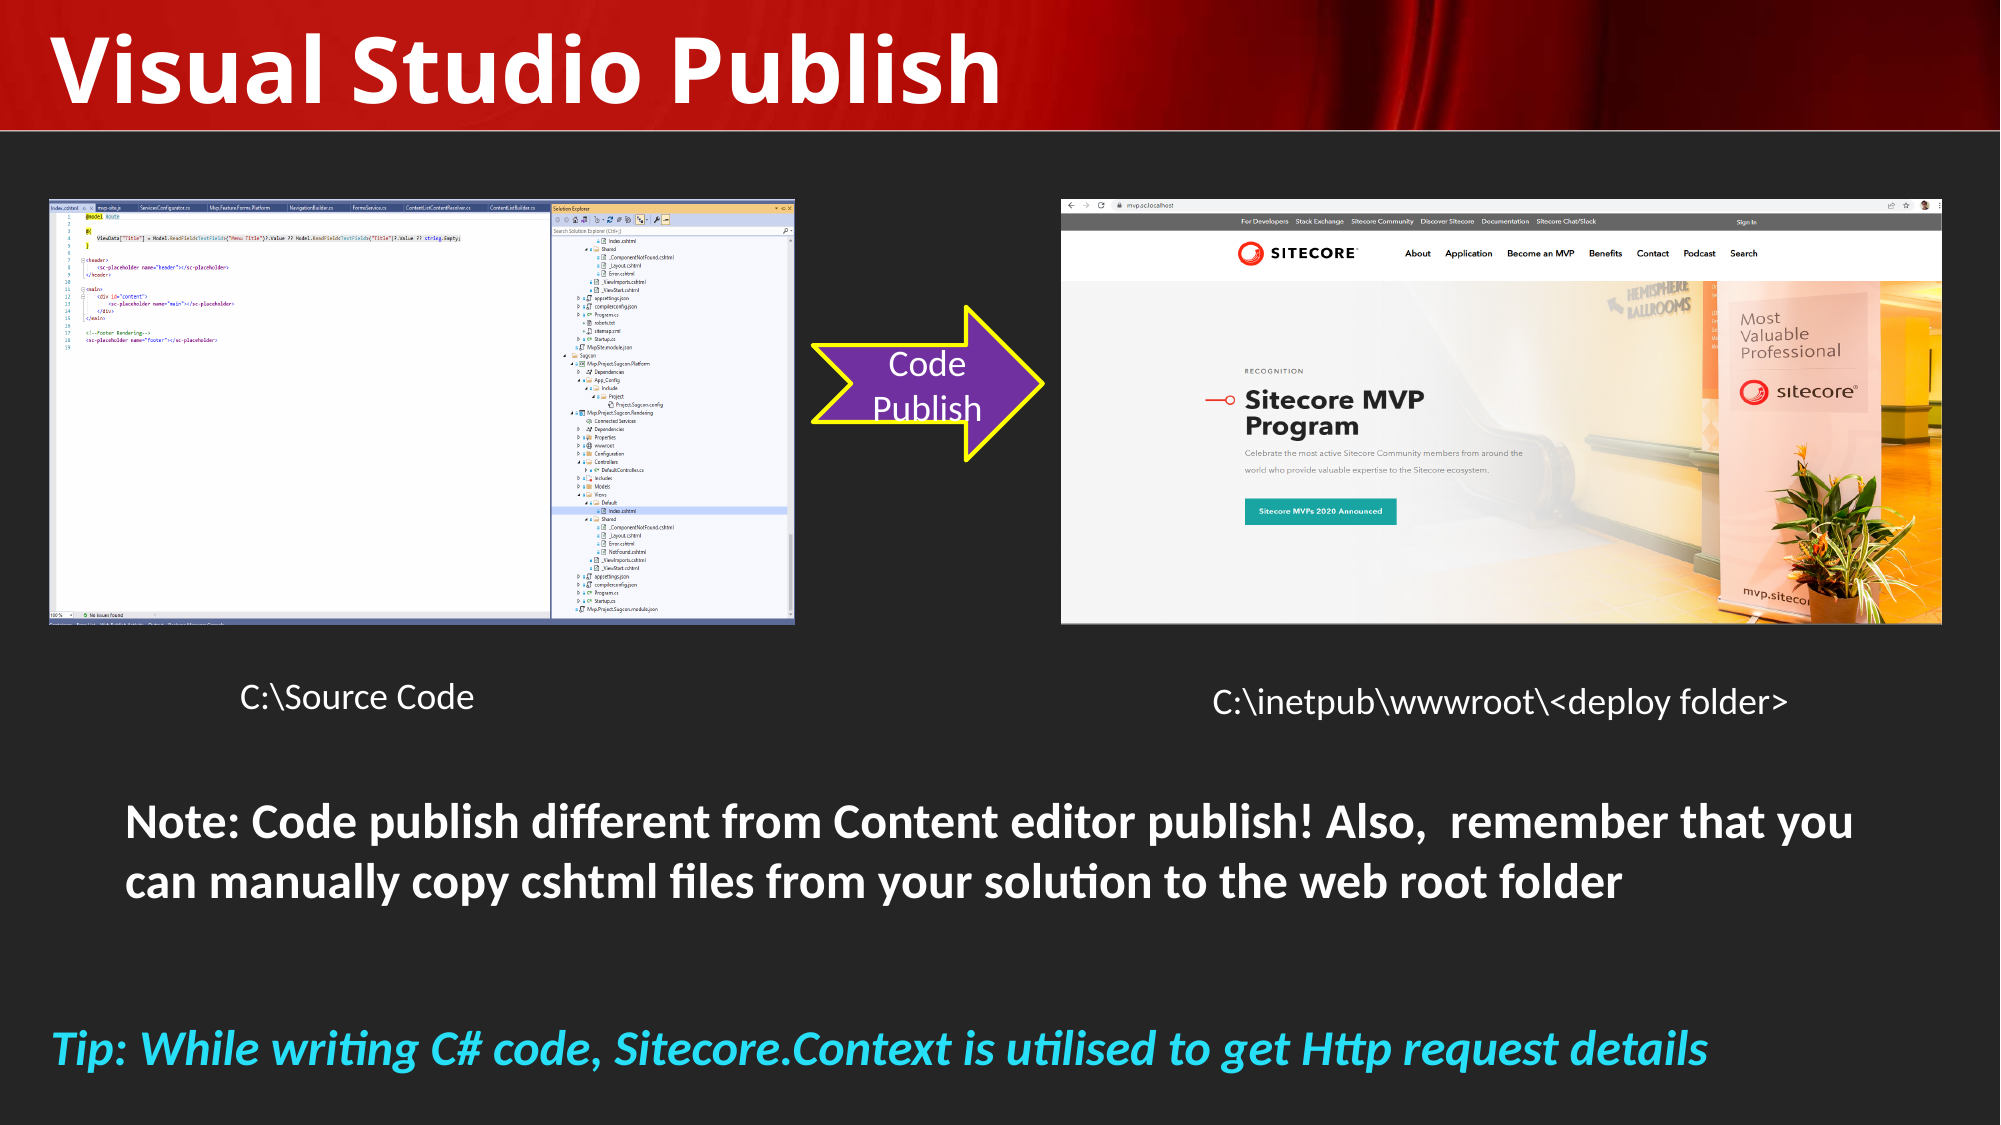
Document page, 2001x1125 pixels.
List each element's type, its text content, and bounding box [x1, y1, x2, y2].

text_box Note: Code publish different from Content editor publish! Also, remember that you can manually copy cshtml files from your solution to the web root folder [125, 788, 1875, 909]
picture [1060, 199, 1942, 626]
title Visual Studio Publish [50, 11, 1919, 123]
text_box Tip: While writing C# code, Sitecore.Context is utilised to get Http request details [50, 1014, 1870, 1076]
text_box C:\inetpub\wwwroot\<deploy folder> [1197, 669, 1805, 729]
text_box Code Publish [810, 304, 1045, 463]
picture [0, 0, 2000, 130]
text_box C:\Source Code [225, 664, 499, 725]
picture [48, 199, 795, 626]
